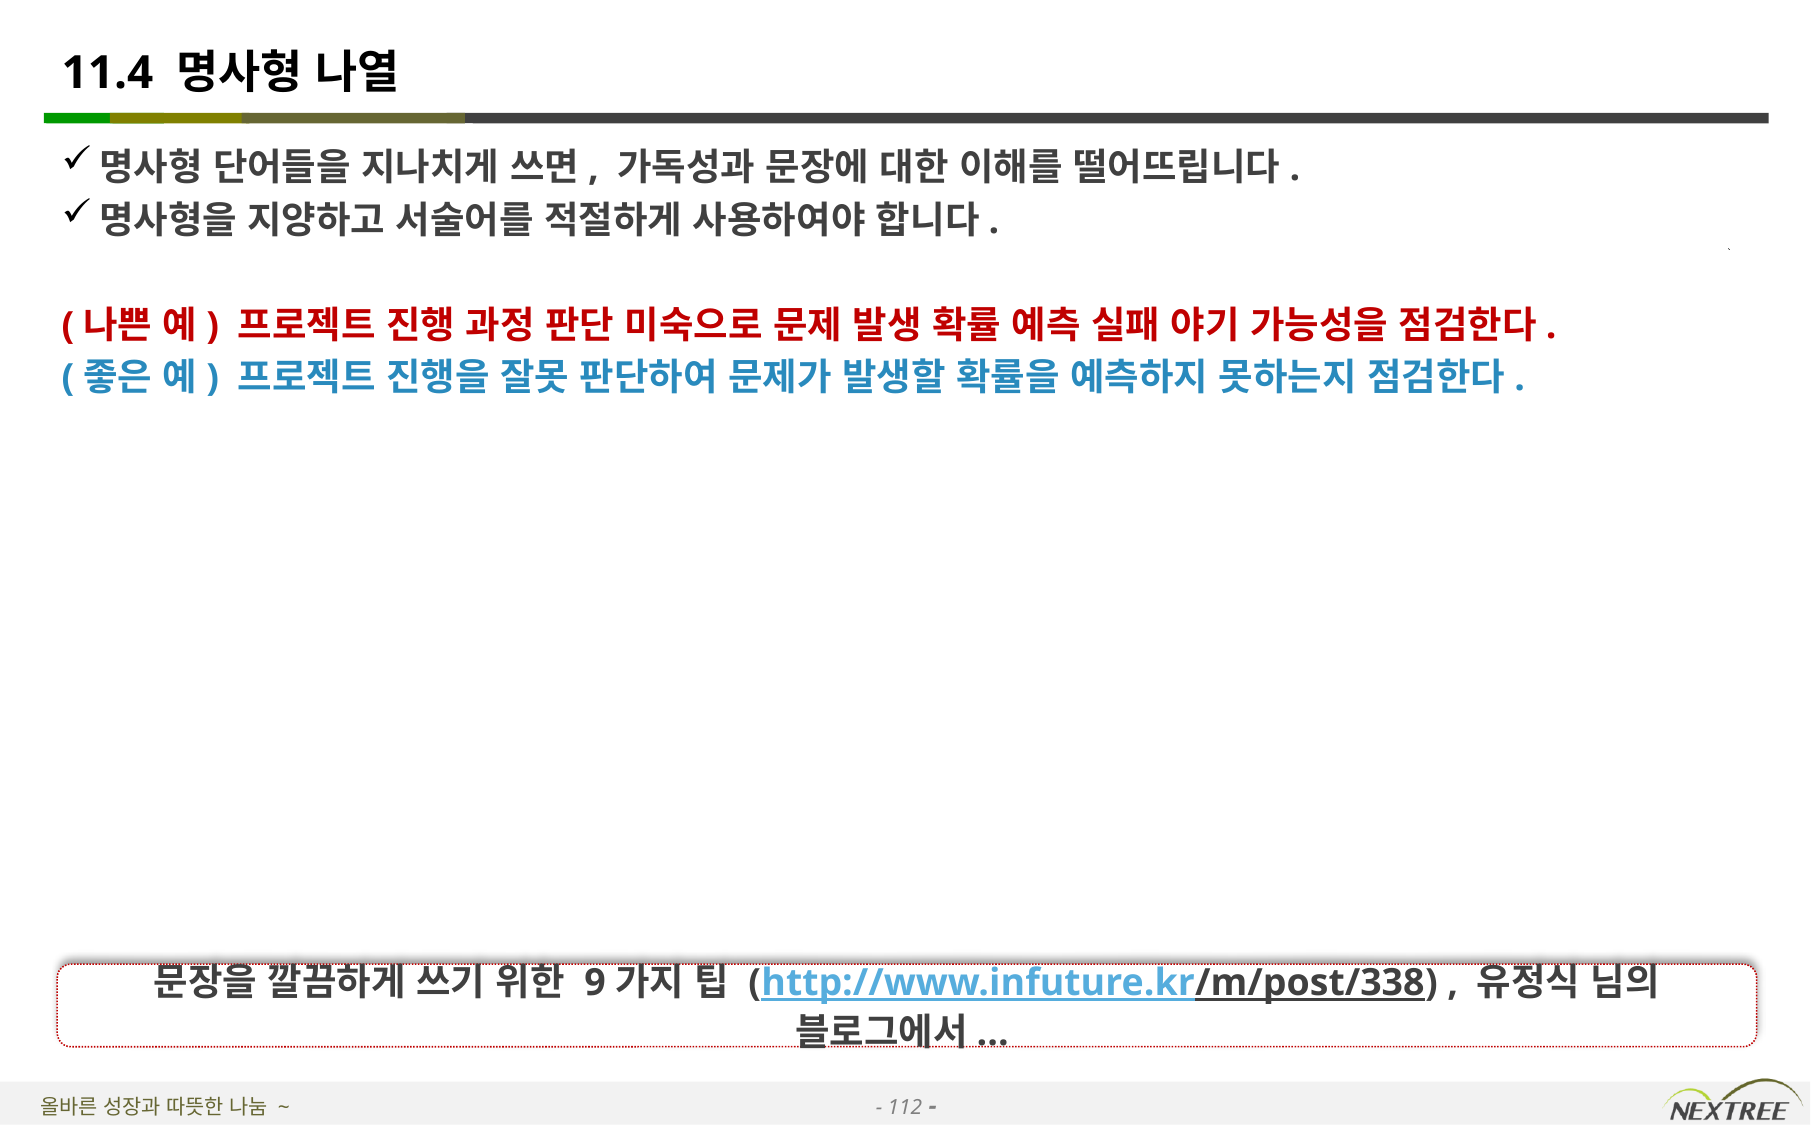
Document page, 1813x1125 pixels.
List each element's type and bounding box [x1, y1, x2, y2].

list [55, 137, 1757, 292]
text_box [57, 964, 1757, 1047]
picture [1662, 1078, 1804, 1122]
title [55, 22, 1557, 118]
